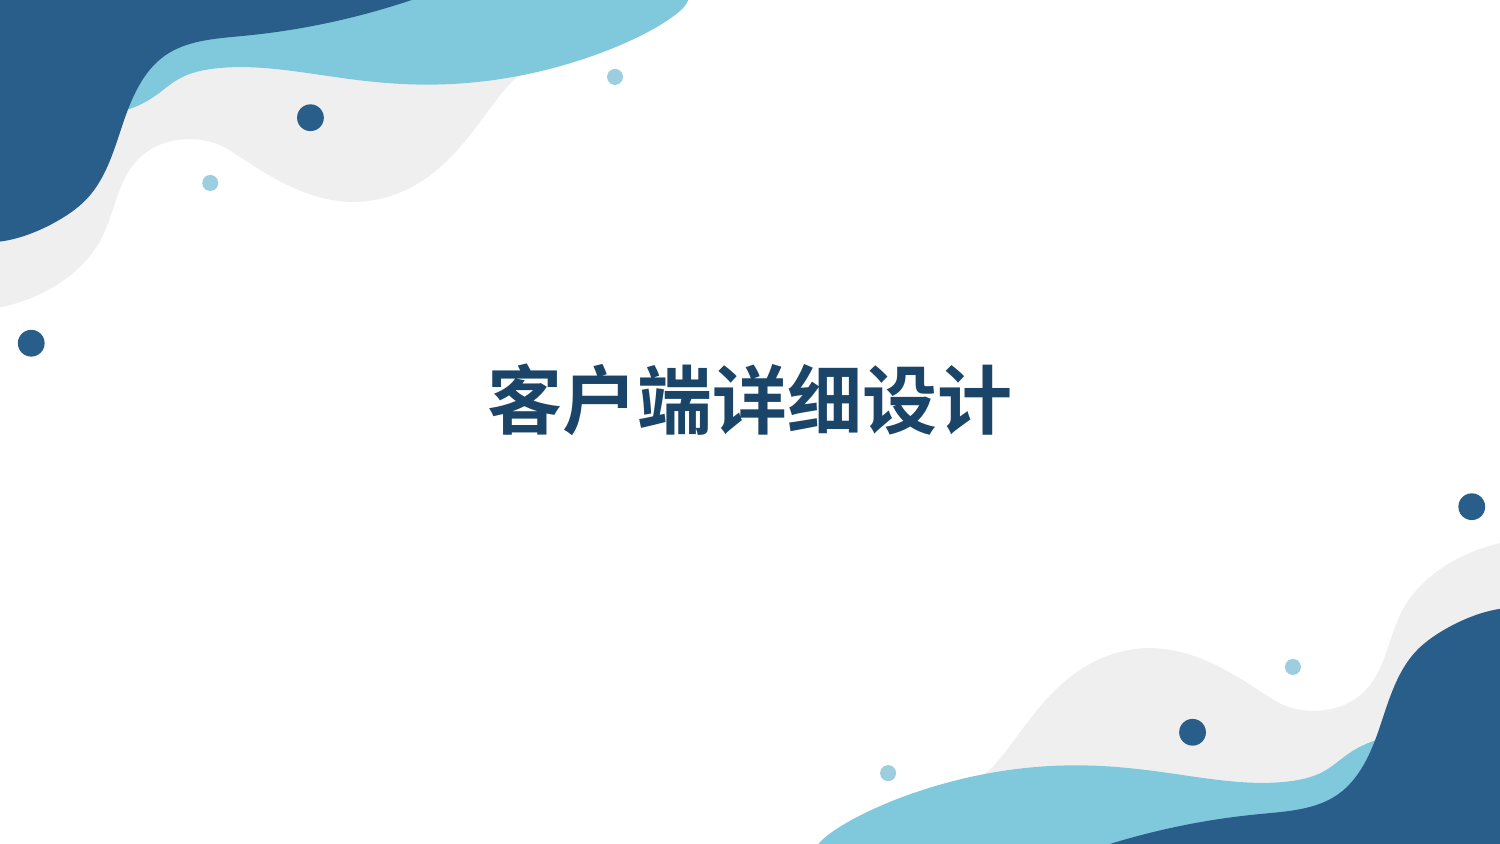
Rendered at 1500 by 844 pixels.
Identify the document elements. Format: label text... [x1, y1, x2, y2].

title 客户端详细设计 [200, 331, 1300, 467]
